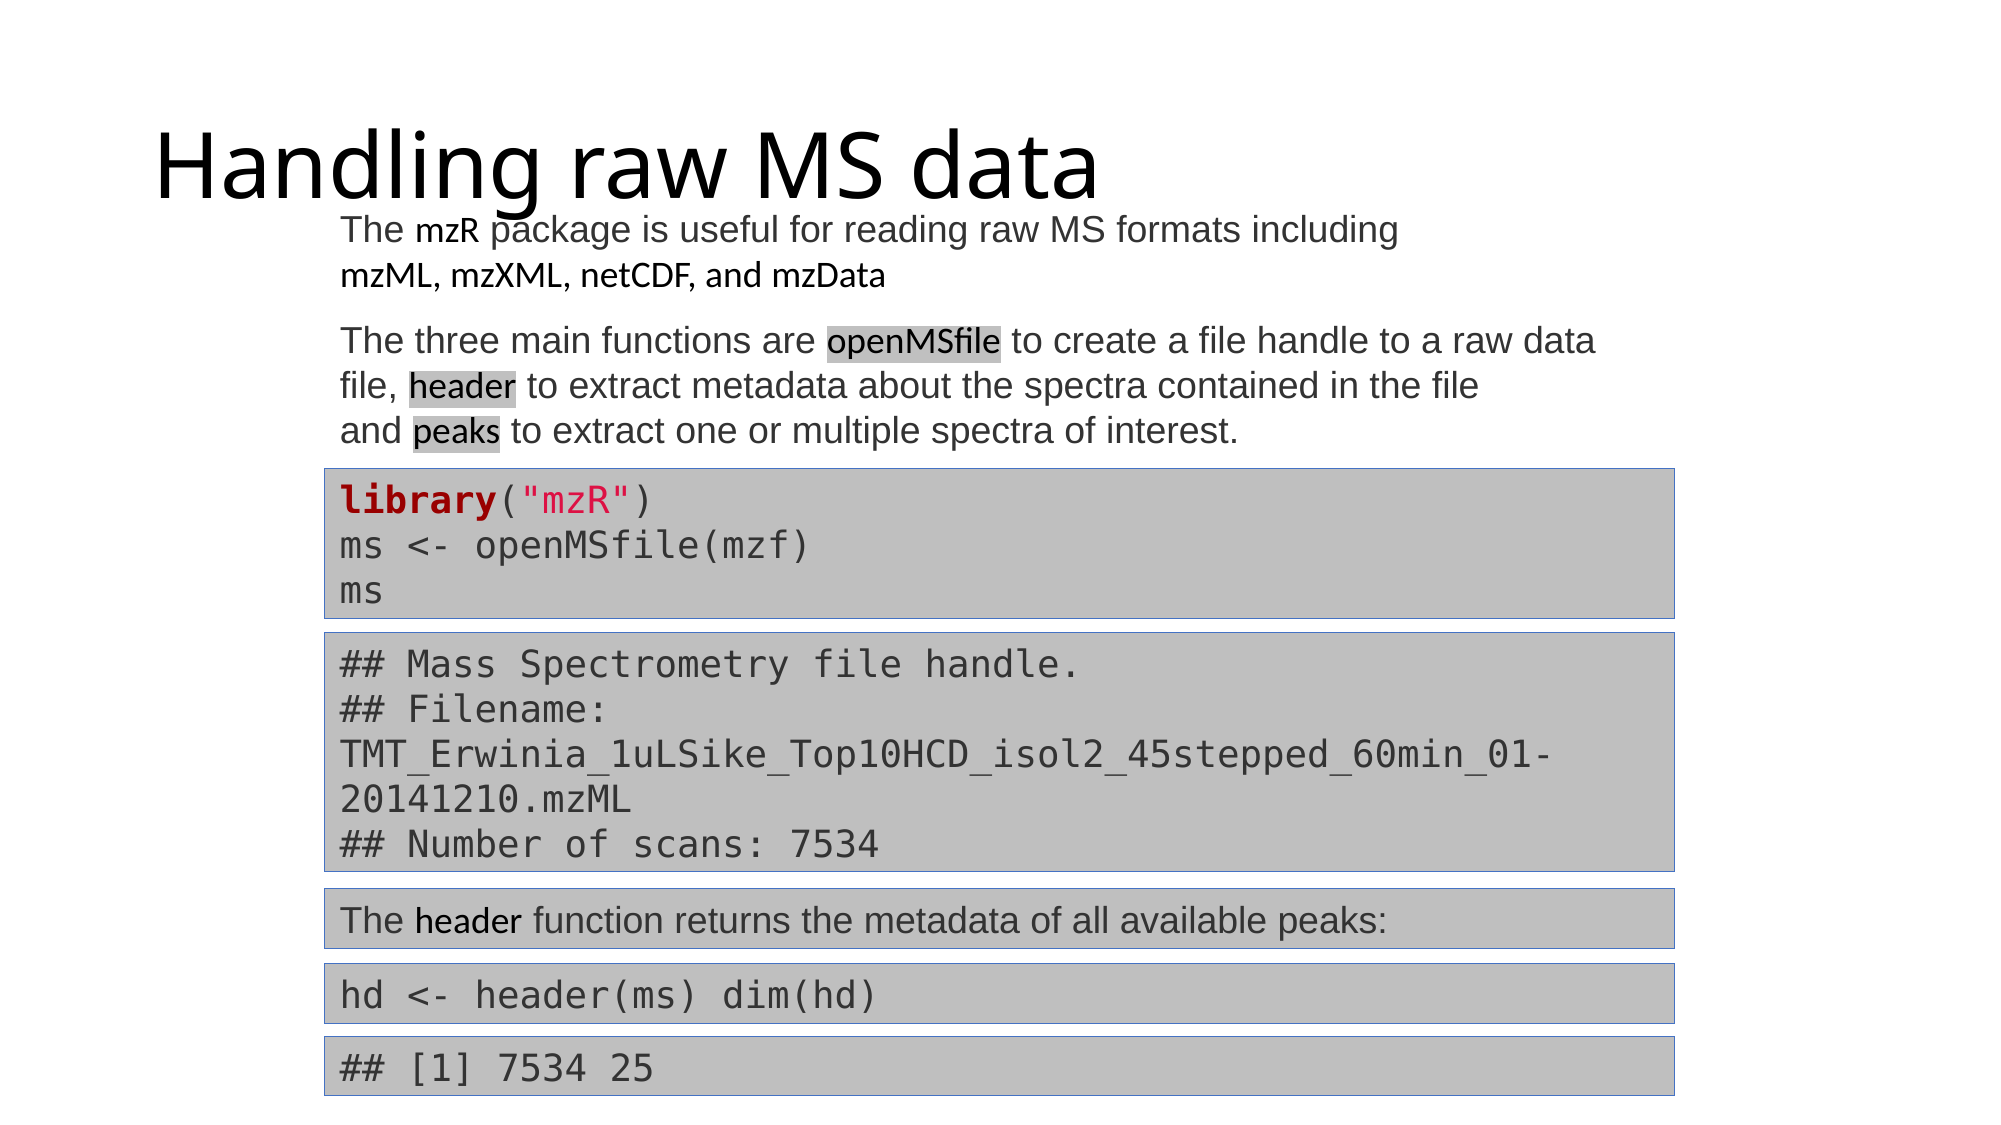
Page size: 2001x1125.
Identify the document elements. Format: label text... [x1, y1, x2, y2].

text_box The mzR package is useful for reading raw MS formats including mzML, mzXML, netCDF, and mzData [324, 197, 1654, 303]
text_box ## Mass Spectrometry file handle. ## Filename: TMT_Erwinia_1uLSike_Top10HCD_isol2_45stepped_60min_01-20141210.mzML ## Number of scans: 7534 [324, 632, 1675, 872]
text_box The three main functions are openMSfile to create a file handle to a raw data file, header to extract metadata about the spectra contained in the file and peaks to extract one or multiple spectra of interest. [324, 309, 1654, 459]
text_box hd <- header(ms) dim(hd) [324, 963, 1675, 1024]
text_box library("mzR") ms <- openMSfile(mzf) ms [324, 468, 1675, 619]
text_box The header function returns the metadata of all available peaks: [324, 888, 1675, 949]
text_box ## [1] 7534 25 [324, 1036, 1675, 1096]
title Handling raw MS data [137, 59, 1863, 278]
